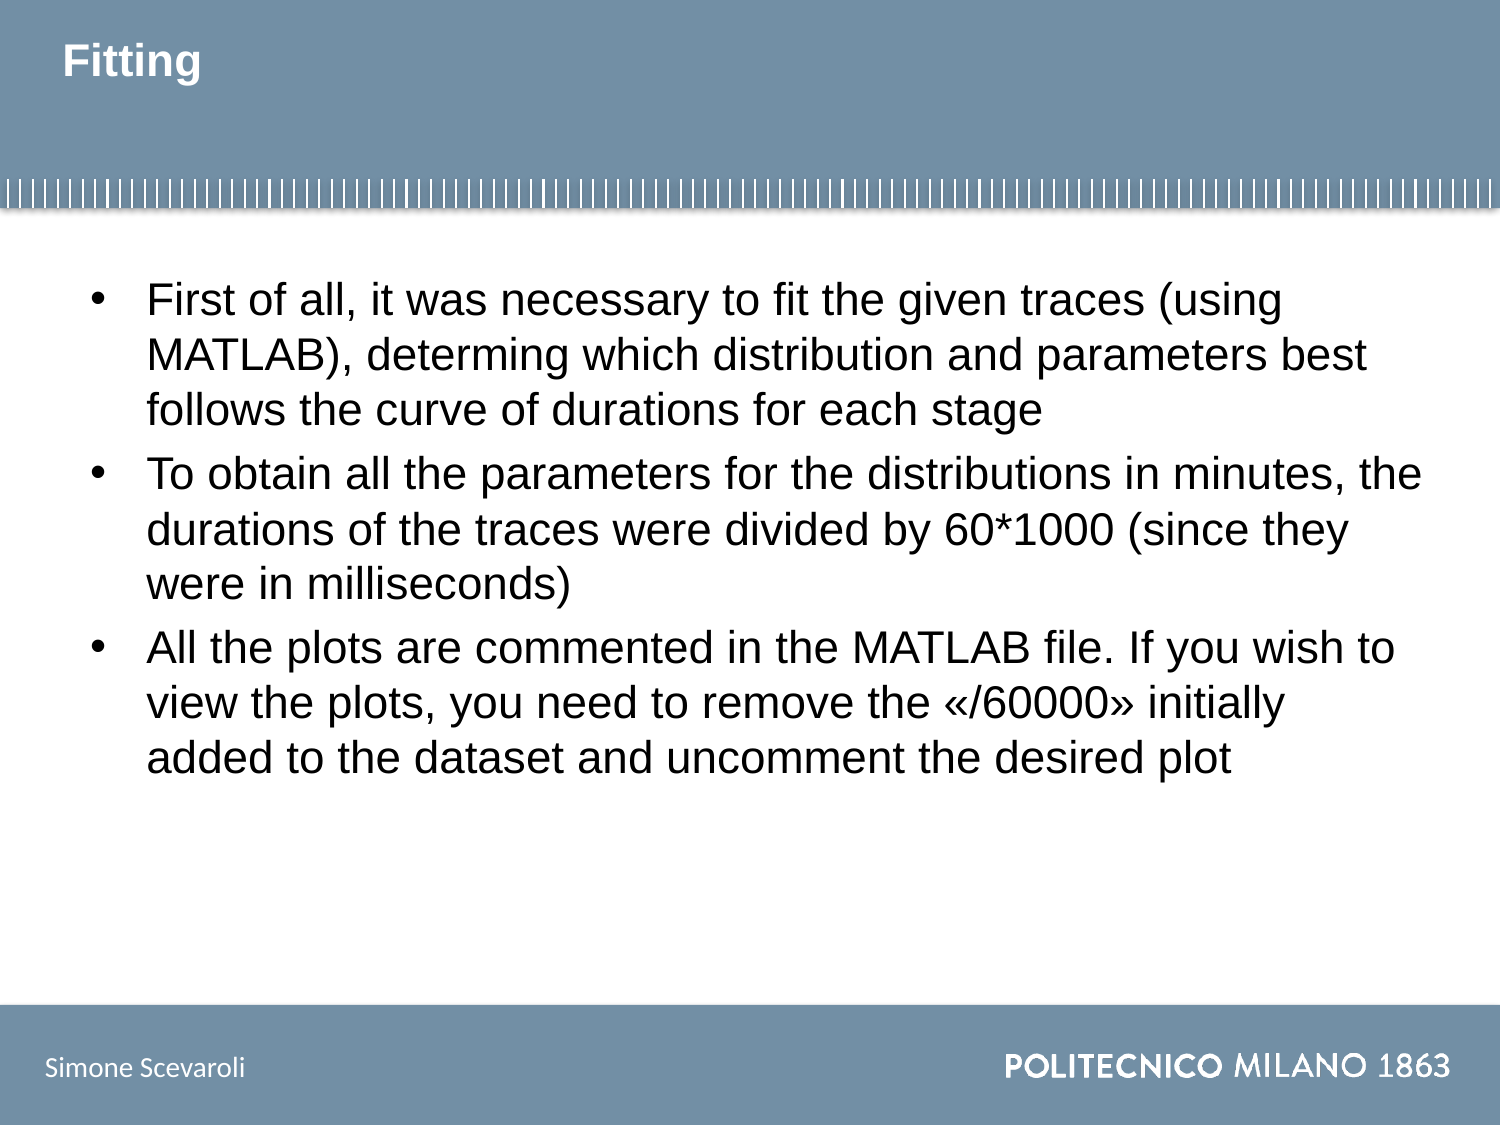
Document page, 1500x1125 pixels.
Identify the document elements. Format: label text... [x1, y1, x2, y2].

title Fitting [47, 22, 1455, 161]
picture [999, 1041, 1456, 1089]
list First of all, it was necessary to fit the given traces (using MATLAB), determing which distribution and parameters best follows the curve of durations for each stage To obtain all the parameters for the distributions in minutes, the durations of the traces were divided by 60*1000 (since they were in milliseconds) All the plots are commented in the MATLAB file. If you wish to view the plots, you need to remove the «/60000» initially added to the dataset and uncomment the desired plot [75, 262, 1441, 1005]
text_box Simone Scevaroli [29, 1041, 534, 1091]
